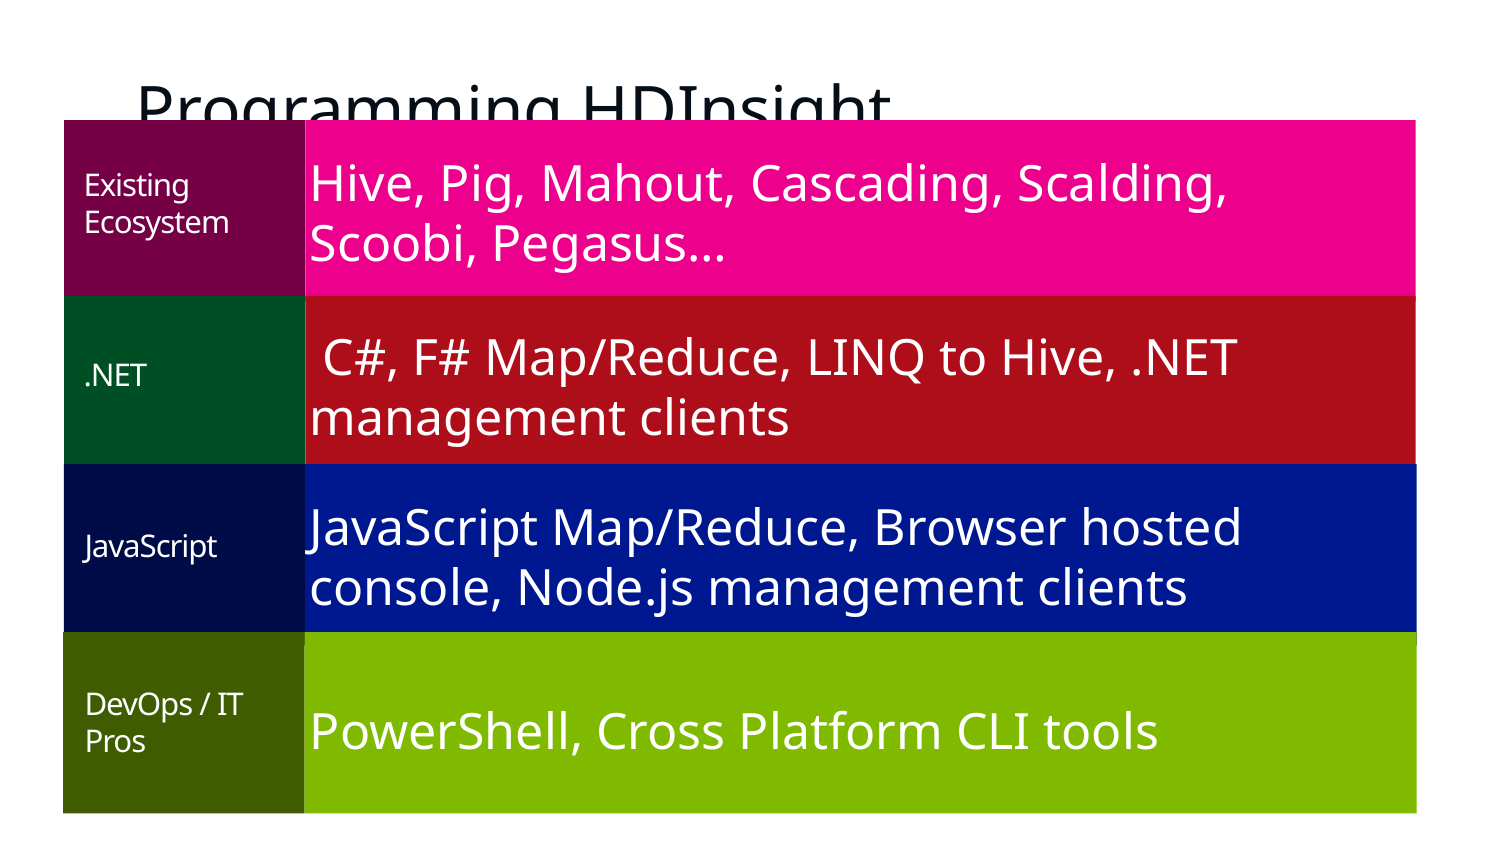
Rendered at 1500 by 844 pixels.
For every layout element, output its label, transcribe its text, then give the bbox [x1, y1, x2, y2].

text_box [64, 120, 1416, 295]
title Programming HDInsight [129, 67, 1397, 120]
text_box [64, 295, 1416, 464]
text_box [63, 632, 1417, 814]
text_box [63, 464, 1417, 632]
